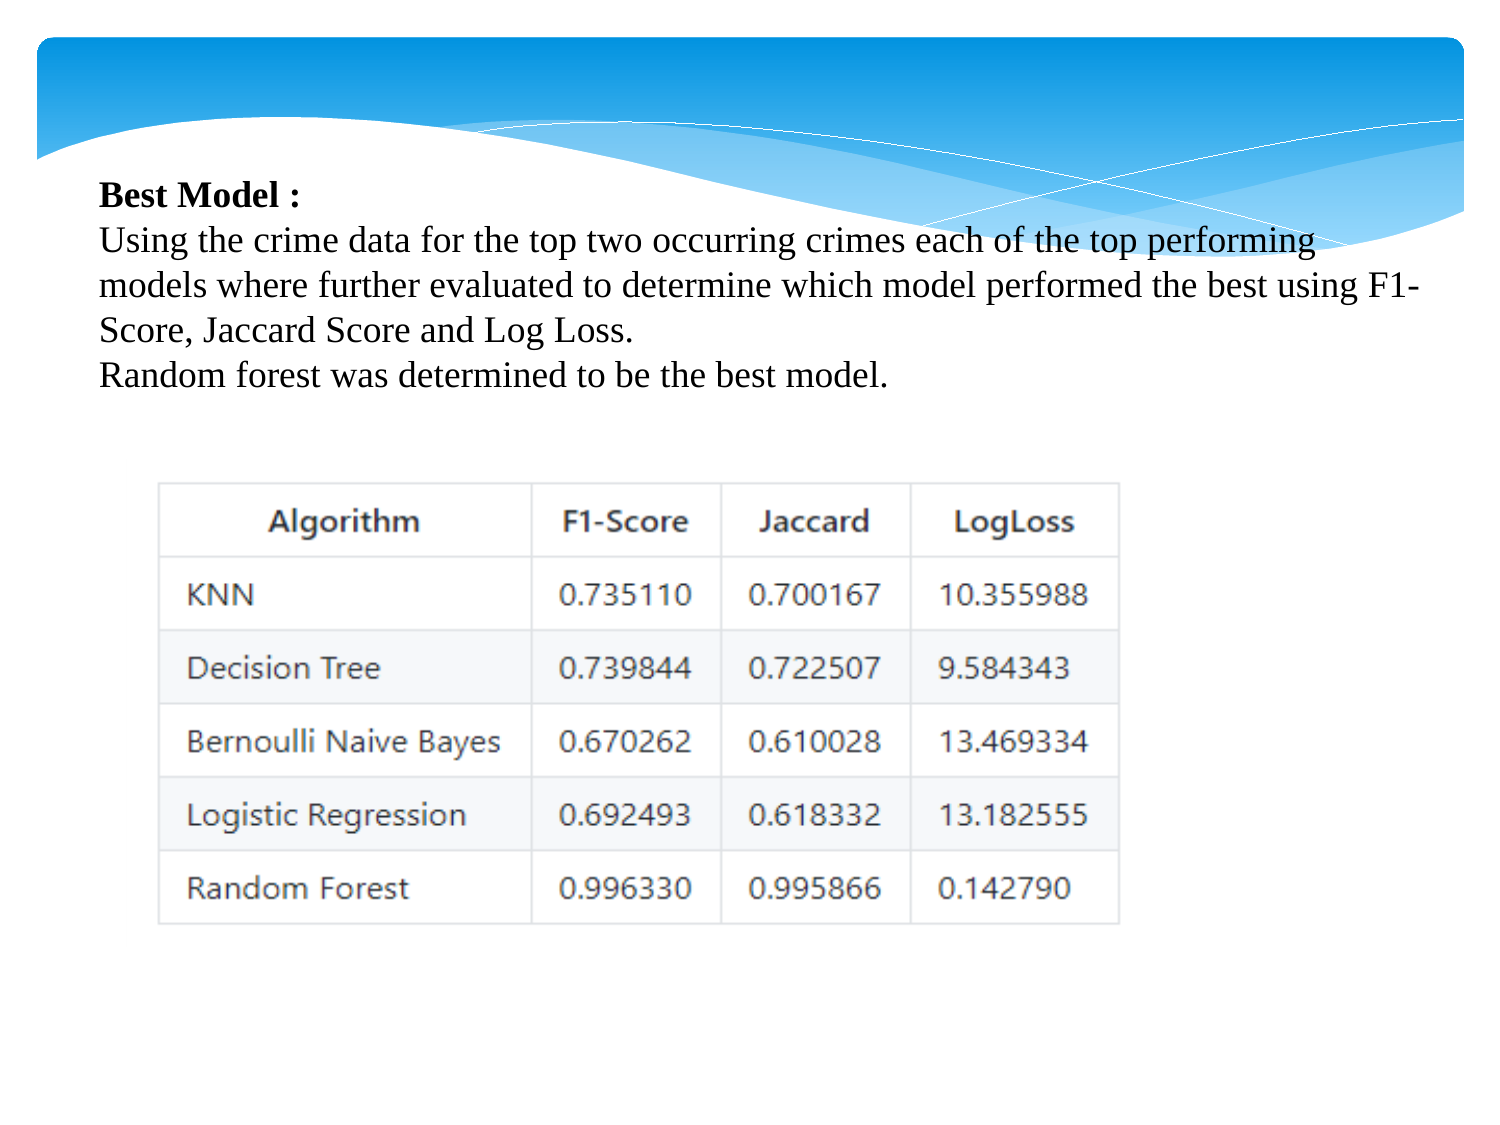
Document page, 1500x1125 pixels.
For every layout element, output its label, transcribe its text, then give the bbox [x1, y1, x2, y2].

picture [124, 459, 1157, 948]
text_box Best Model : Using the crime data for the top two occurring crimes each of the top performing models where further evaluated to determine which model performed the best using F1-Score, Jaccard Score and Log Loss. Random forest was determined to be the best model. [84, 162, 1447, 403]
